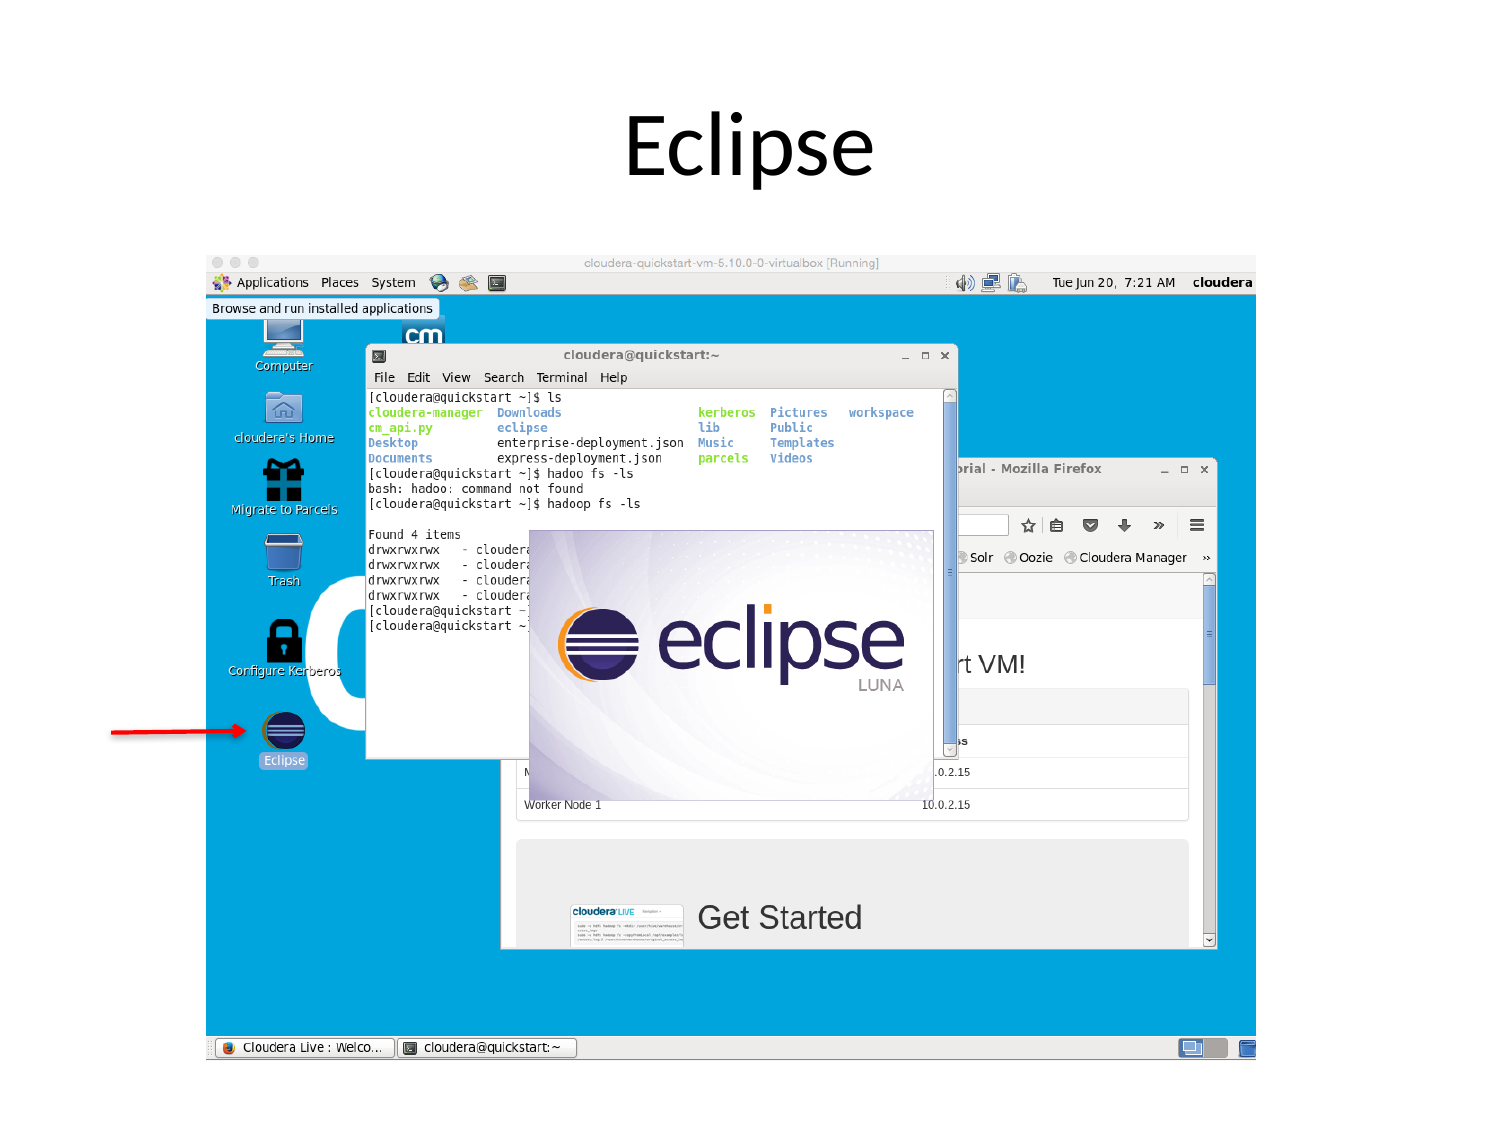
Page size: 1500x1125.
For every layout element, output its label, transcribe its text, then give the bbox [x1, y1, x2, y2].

picture [260, 753, 307, 769]
picture [268, 489, 279, 500]
picture [263, 721, 267, 740]
picture [268, 620, 301, 661]
picture [266, 392, 302, 422]
picture [206, 299, 1217, 949]
picture [288, 489, 300, 500]
picture [206, 1037, 1256, 1061]
picture [268, 713, 304, 748]
picture [264, 460, 303, 479]
title Eclipse [75, 45, 1425, 233]
picture [230, 725, 243, 730]
picture [265, 534, 302, 569]
picture [206, 254, 1256, 294]
